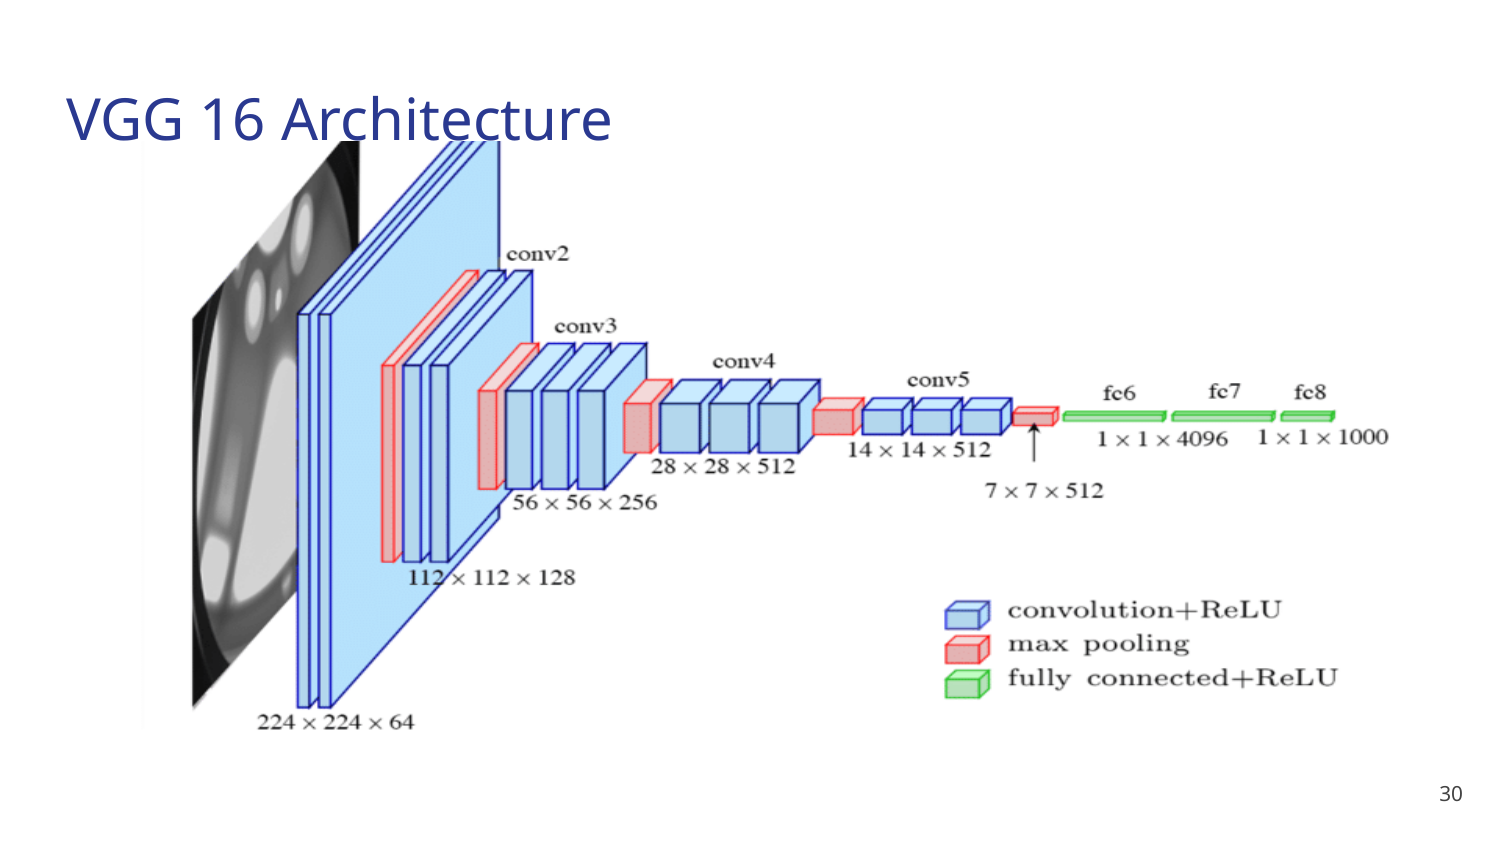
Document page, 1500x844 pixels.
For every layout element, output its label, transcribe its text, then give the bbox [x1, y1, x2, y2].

slide_number ‹#› [1455, 762, 1478, 828]
picture [120, 141, 1450, 844]
title VGG 16 Architecture [51, 67, 1449, 167]
